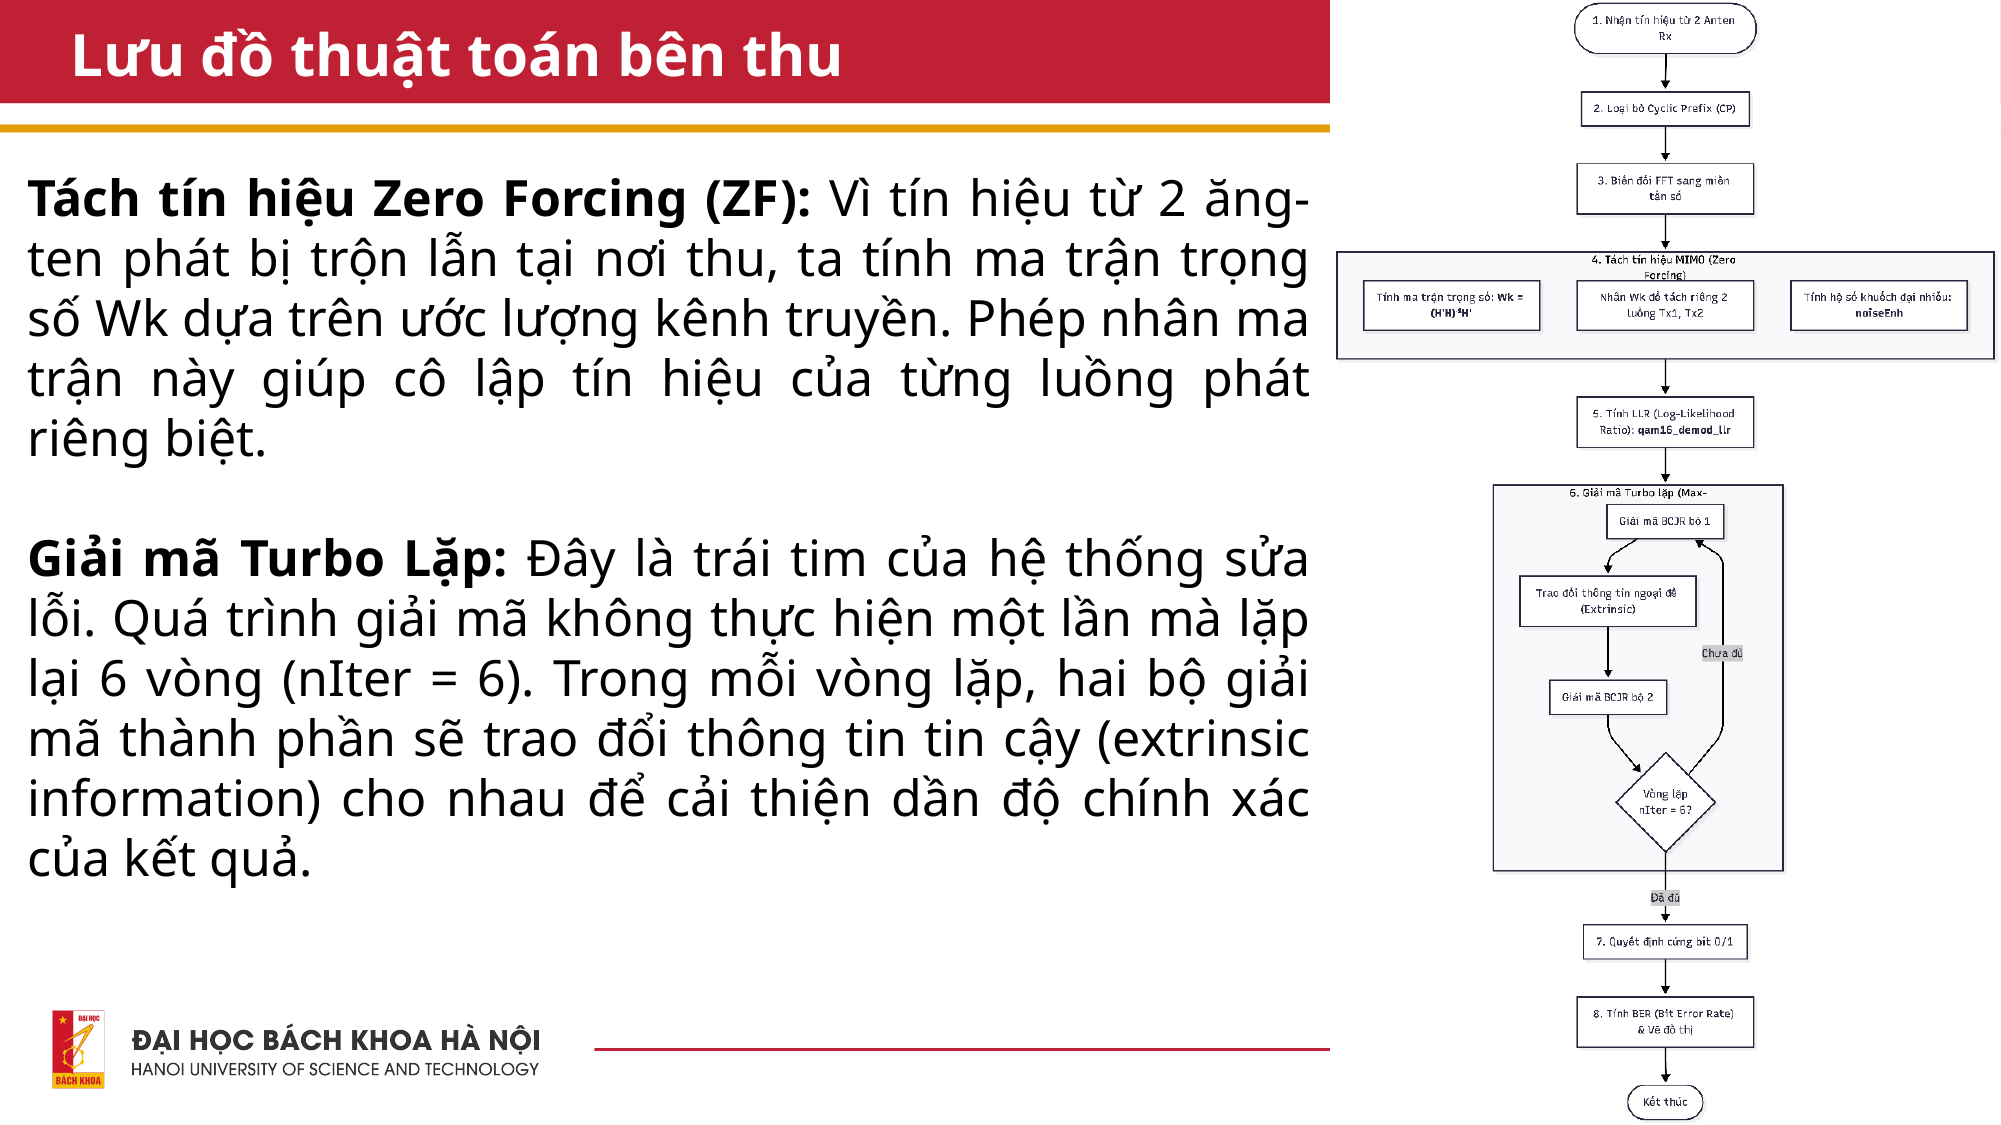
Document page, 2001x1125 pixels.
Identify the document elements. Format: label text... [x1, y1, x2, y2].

title Lưu đồ thuật toán bên thu [55, 18, 1330, 90]
text_box Tách tín hiệu Zero Forcing (ZF): Vì tín hiệu từ 2 ăng-ten phát bị trộn lẫn tại nơi thu, ta tính ma trận trọng số Wk dựa trên ước lượng kênh truyền. Phép nhân ma trận này giúp cô lập tín hiệu của từng luồng phát riêng biệt. Giải mã Turbo Lặp: Đây là trái tim của hệ thống sửa lỗi. Quá trình giải mã không thực hiện một lần mà lặp lại 6 vòng (nIter = 6). Trong mỗi vòng lặp, hai bộ giải mã thành phần sẽ trao đổi thông tin tin cậy (extrinsic information) cho nhau để cải thiện dần độ chính xác của kết quả. [12, 158, 1326, 894]
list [1330, 0, 2000, 1125]
picture [0, 0, 1330, 1125]
